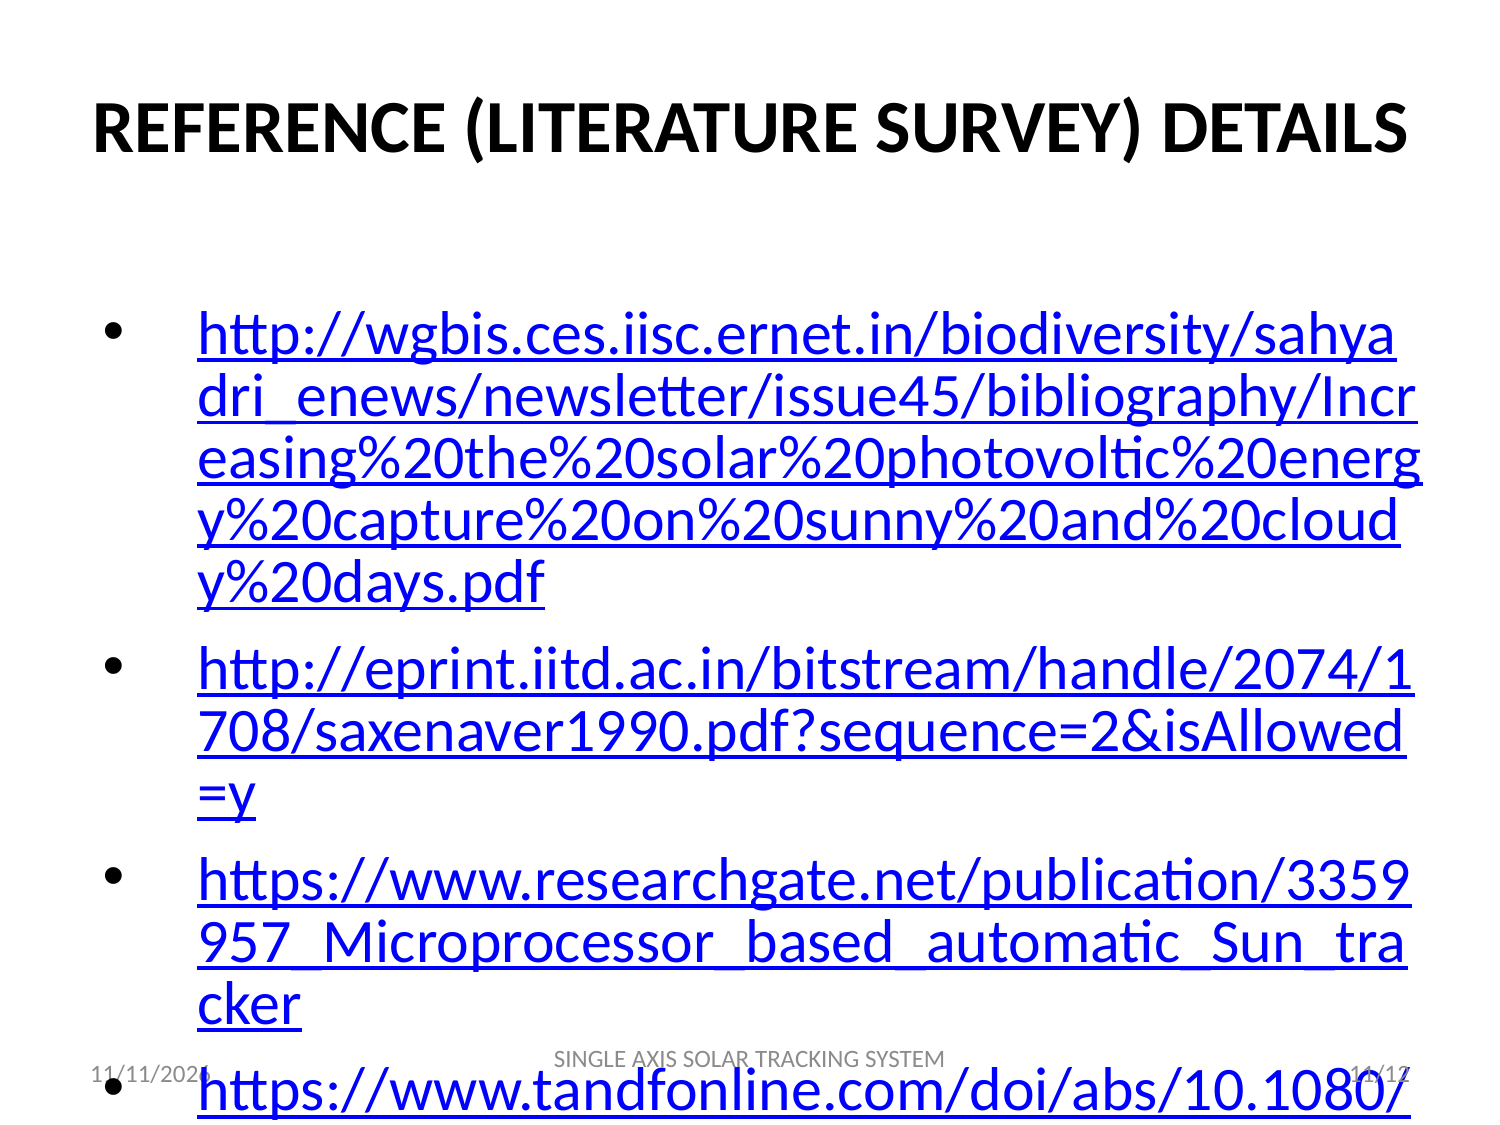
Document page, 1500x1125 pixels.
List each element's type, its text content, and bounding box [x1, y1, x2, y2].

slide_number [75, 1042, 425, 1103]
footer SINGLE AXIS SOLAR TRACKING SYSTEM [512, 1042, 988, 1103]
slide_number 11/12 [1074, 1042, 1425, 1103]
title REFERENCE (LITERATURE SURVEY) DETAILS [76, 57, 1427, 188]
list http://wgbis.ces.iisc.ernet.in/biodiversity/sahyadri_enews/newsletter/issue45/bibliography/Increasing%20the%20solar%20photovoltic%20energy%20capture%20on%20sunny%20and%20cloudy%20days.pdf http://eprint.iitd.ac.in/bitstream/handle/2074/1708/saxenaver1990.pdf?sequence=2&isAllowed=y https://www.researchgate.net/publication/3359957_Microprocessor_based_automatic_Sun_tracker https://www.tandfonline.com/doi/abs/10.1080/01425919808914341 https://www.researchgate.net/publication/3280078_Development_of_a_Microcontroller-Based_Photovoltaic_Maximum_Power_Point_Tracking_Control_System https://www.researchgate.net/publication/320086210_Solar_Tracking_Techniques_and_Implementation_in_Photovoltaic_Power_Plants_a_Review [87, 284, 1440, 898]
